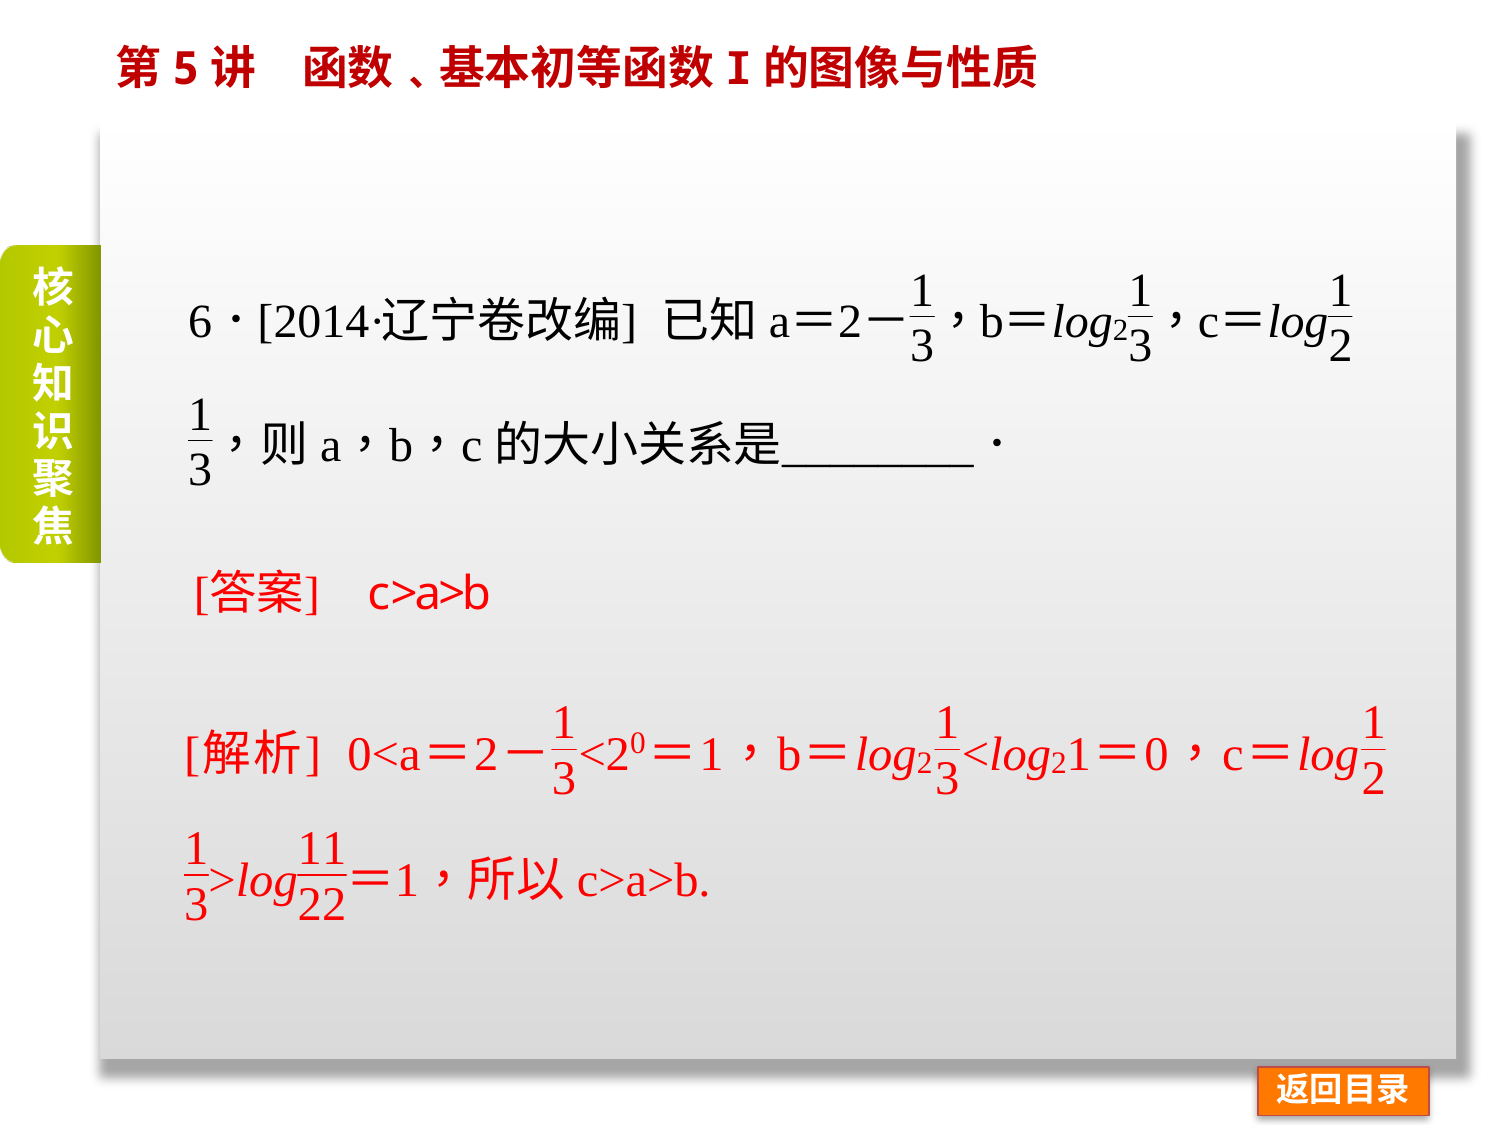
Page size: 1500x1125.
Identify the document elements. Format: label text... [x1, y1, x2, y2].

title 第5讲 函数﹑基本初等函数I的图像与性质 [100, 27, 1199, 106]
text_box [146, 562, 912, 685]
text_box 返回目录 [1390, 1066, 1430, 1116]
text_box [187, 255, 1353, 624]
picture [0, 245, 101, 563]
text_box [183, 687, 1387, 1125]
